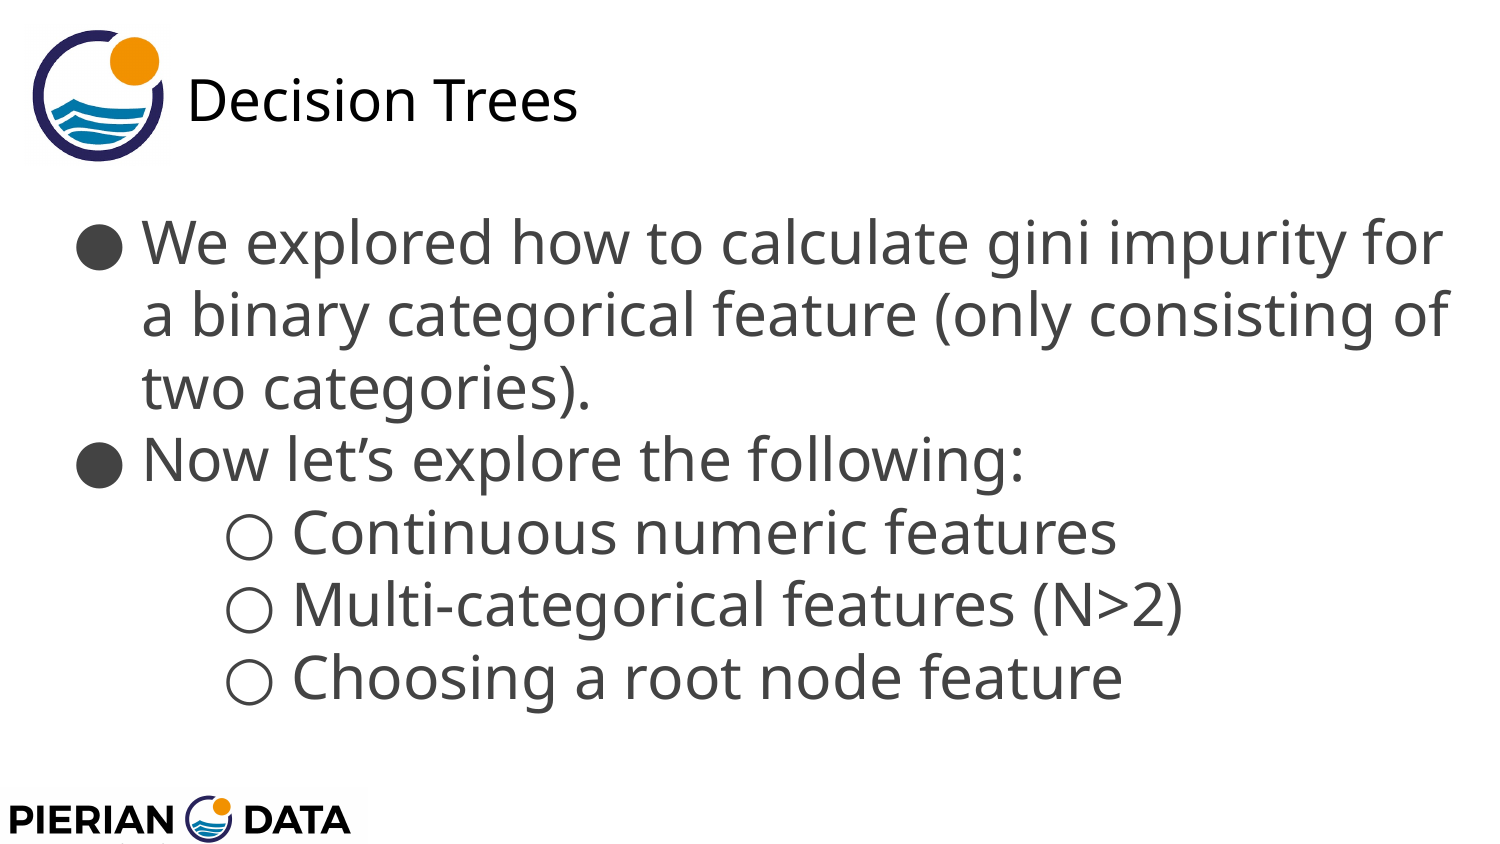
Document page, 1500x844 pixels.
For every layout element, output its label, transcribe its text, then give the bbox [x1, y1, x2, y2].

picture [0, 787, 368, 844]
list We explored how to calculate gini impurity for a binary categorical feature (only consisting of two categories). Now let’s explore the following: Continuous numeric features Multi-categorical features (N>2) Choosing a root node feature [51, 189, 1476, 750]
picture [24, 24, 172, 167]
title Decision Trees [176, 48, 1449, 143]
